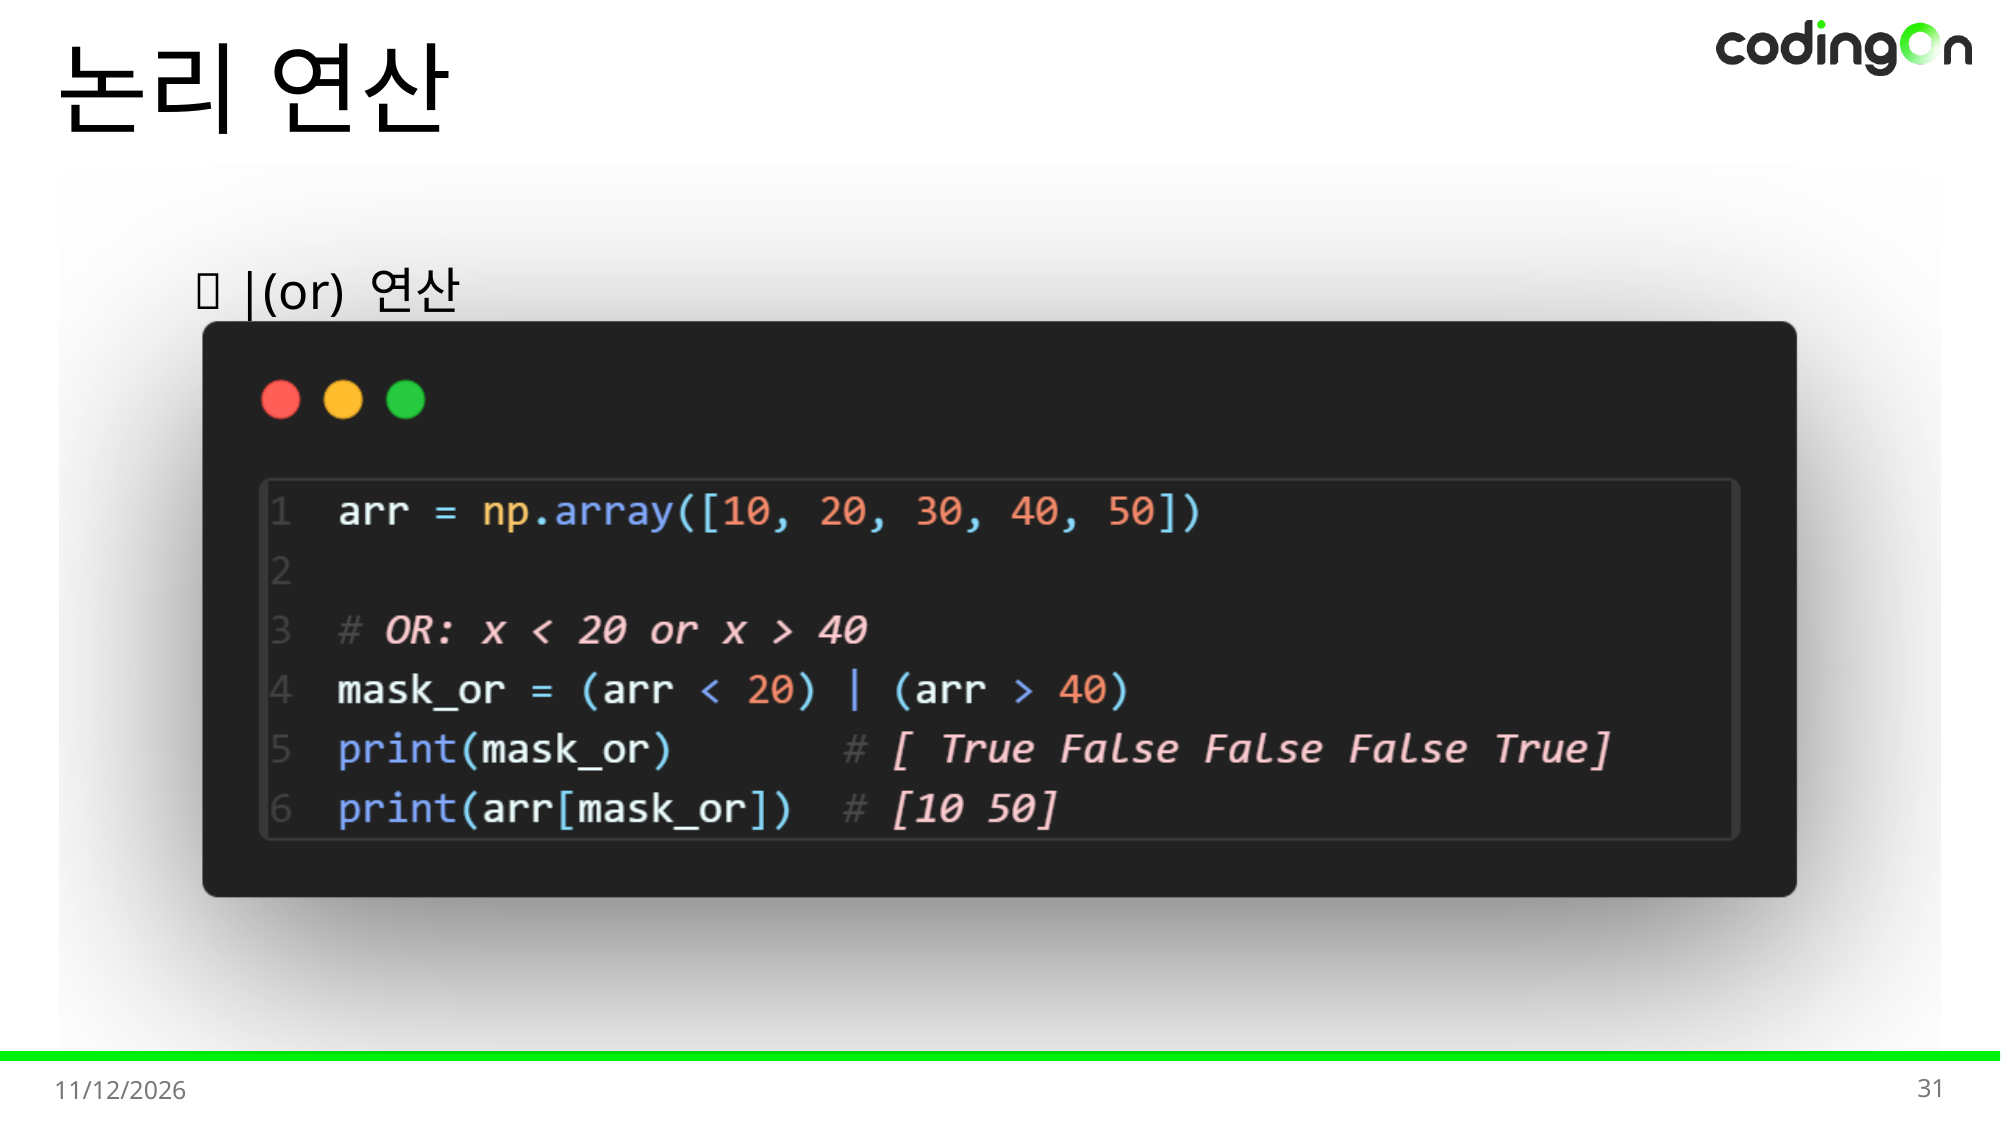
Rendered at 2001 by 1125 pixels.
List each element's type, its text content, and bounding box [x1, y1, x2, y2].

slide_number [39, 1061, 490, 1122]
title 논리 연산 [41, 0, 1767, 188]
picture [59, 165, 1941, 1054]
slide_number 31 [1510, 1059, 1961, 1120]
picture [1767, 20, 1972, 76]
